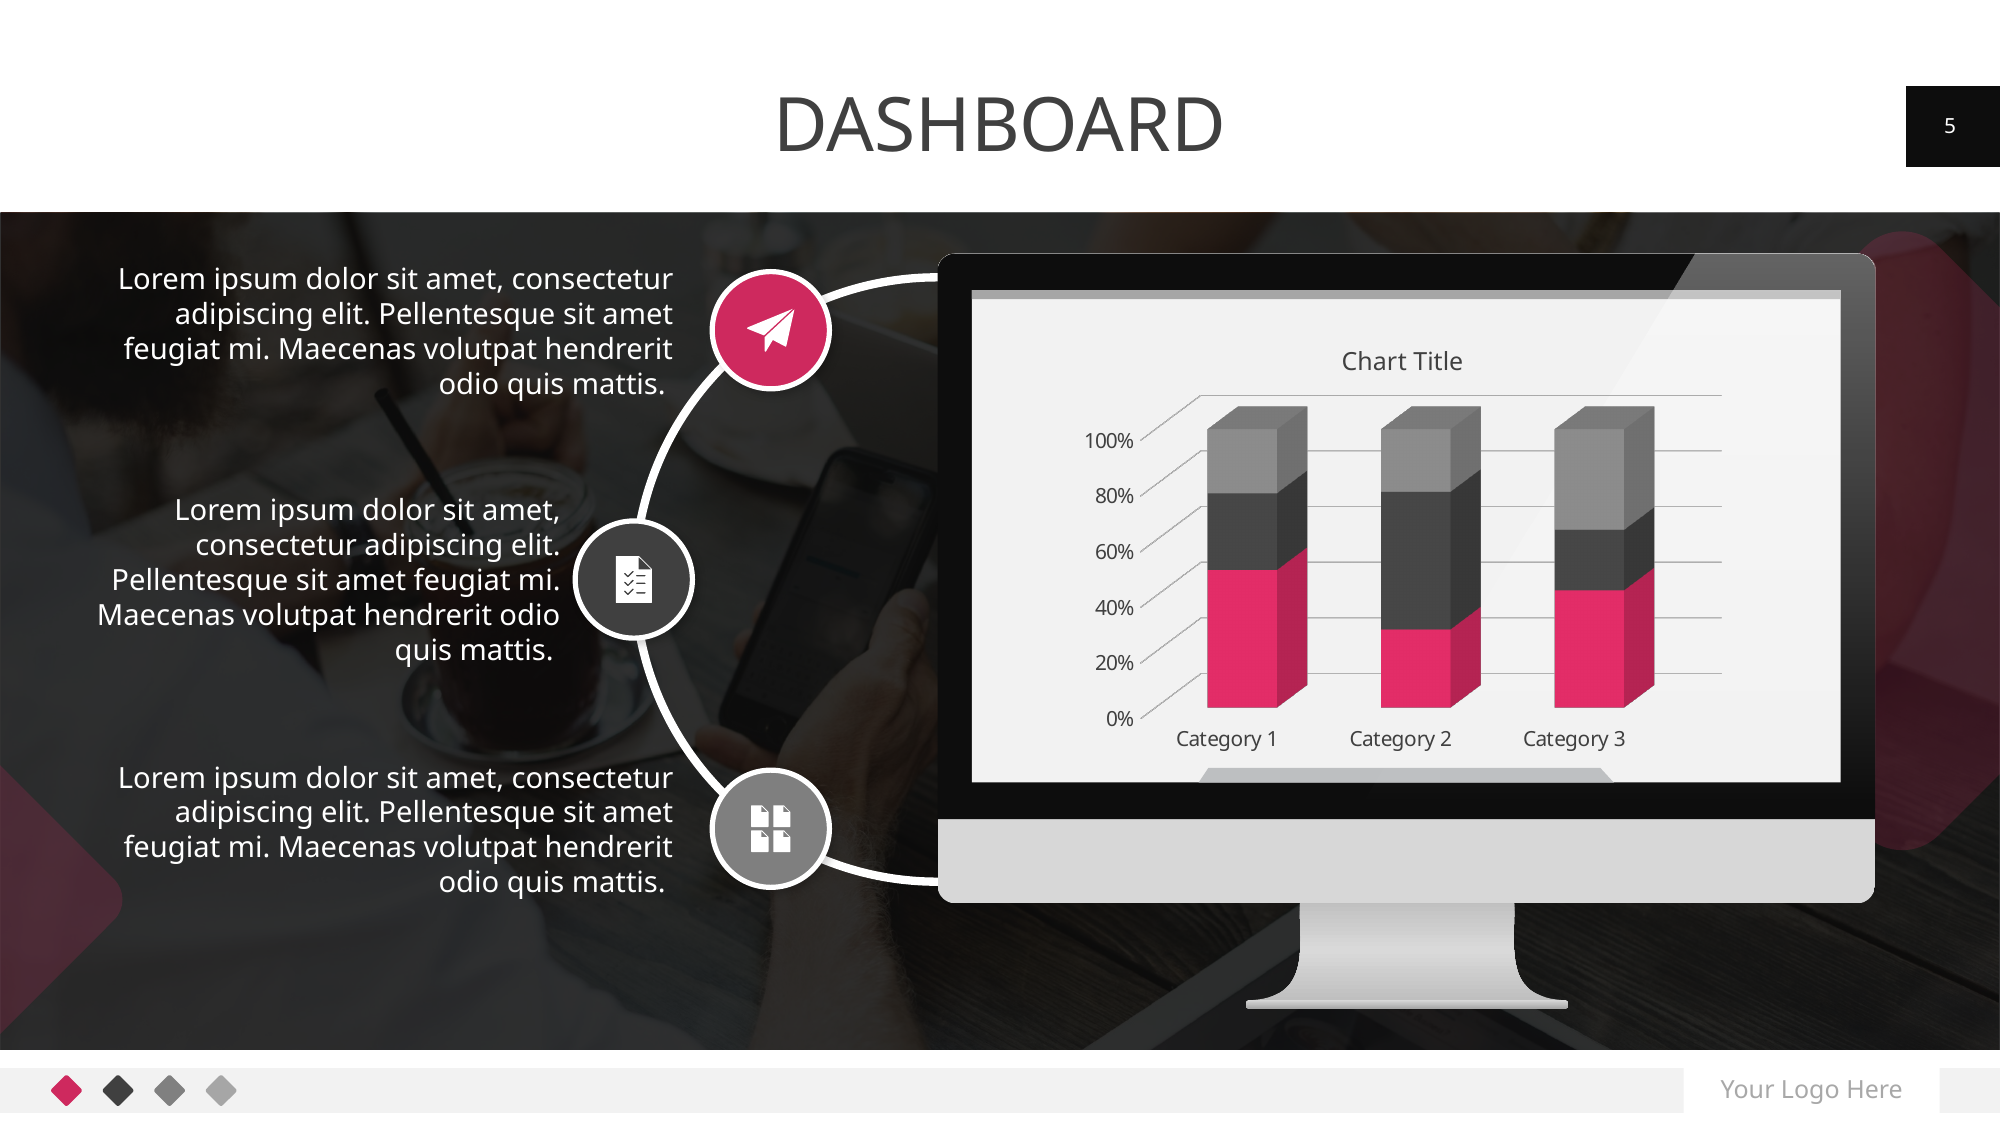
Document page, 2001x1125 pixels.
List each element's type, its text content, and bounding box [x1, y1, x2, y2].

slide_number 5 [1915, 96, 1985, 157]
footer Your Logo Here [1683, 1067, 1940, 1114]
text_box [937, 253, 1875, 1009]
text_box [751, 805, 791, 853]
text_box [747, 308, 795, 352]
title dashboard [137, 86, 1863, 169]
chart [1070, 319, 1735, 763]
picture [0, 212, 1999, 1050]
